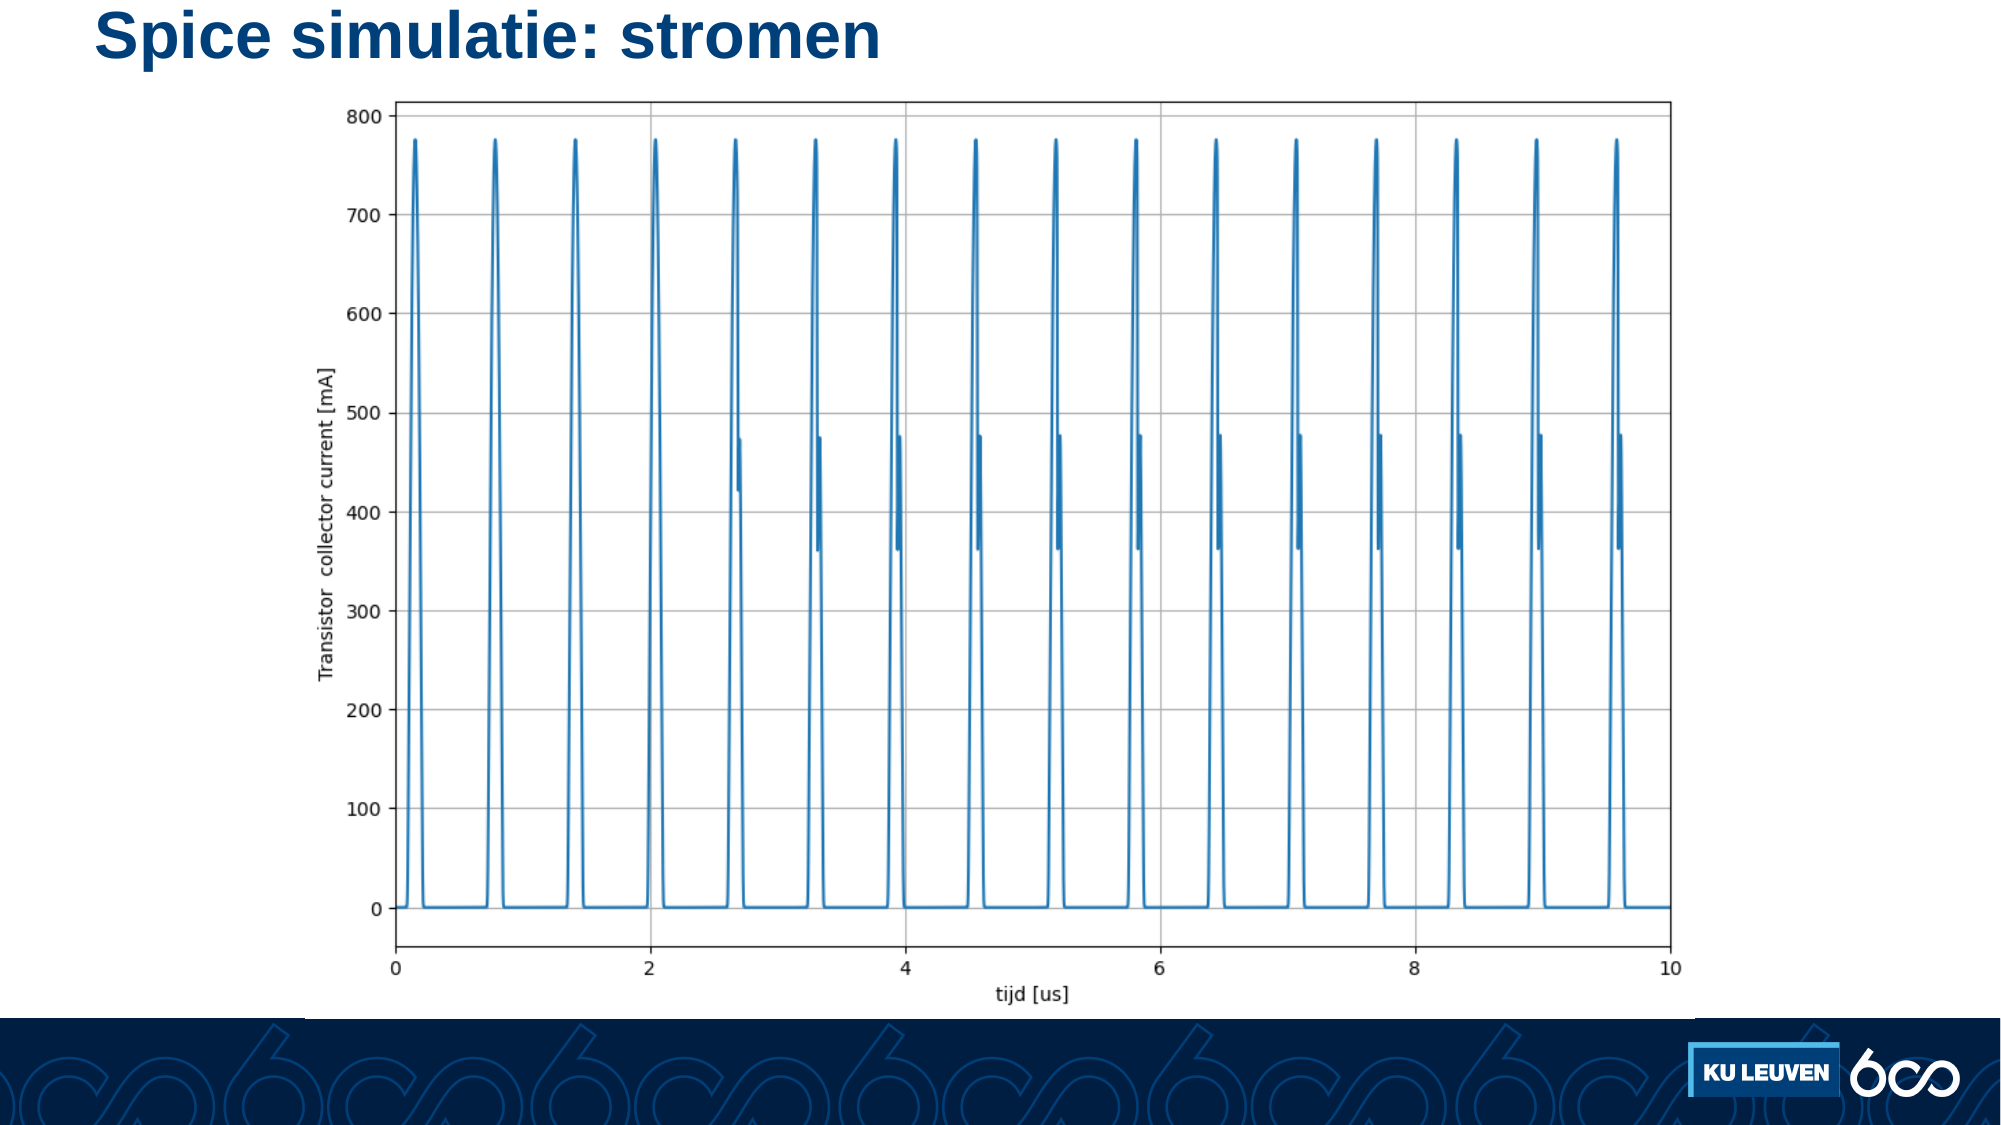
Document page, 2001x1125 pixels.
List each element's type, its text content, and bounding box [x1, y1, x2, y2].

picture [0, 88, 2001, 1125]
title Spice simulatie: stromen [94, 0, 1906, 108]
